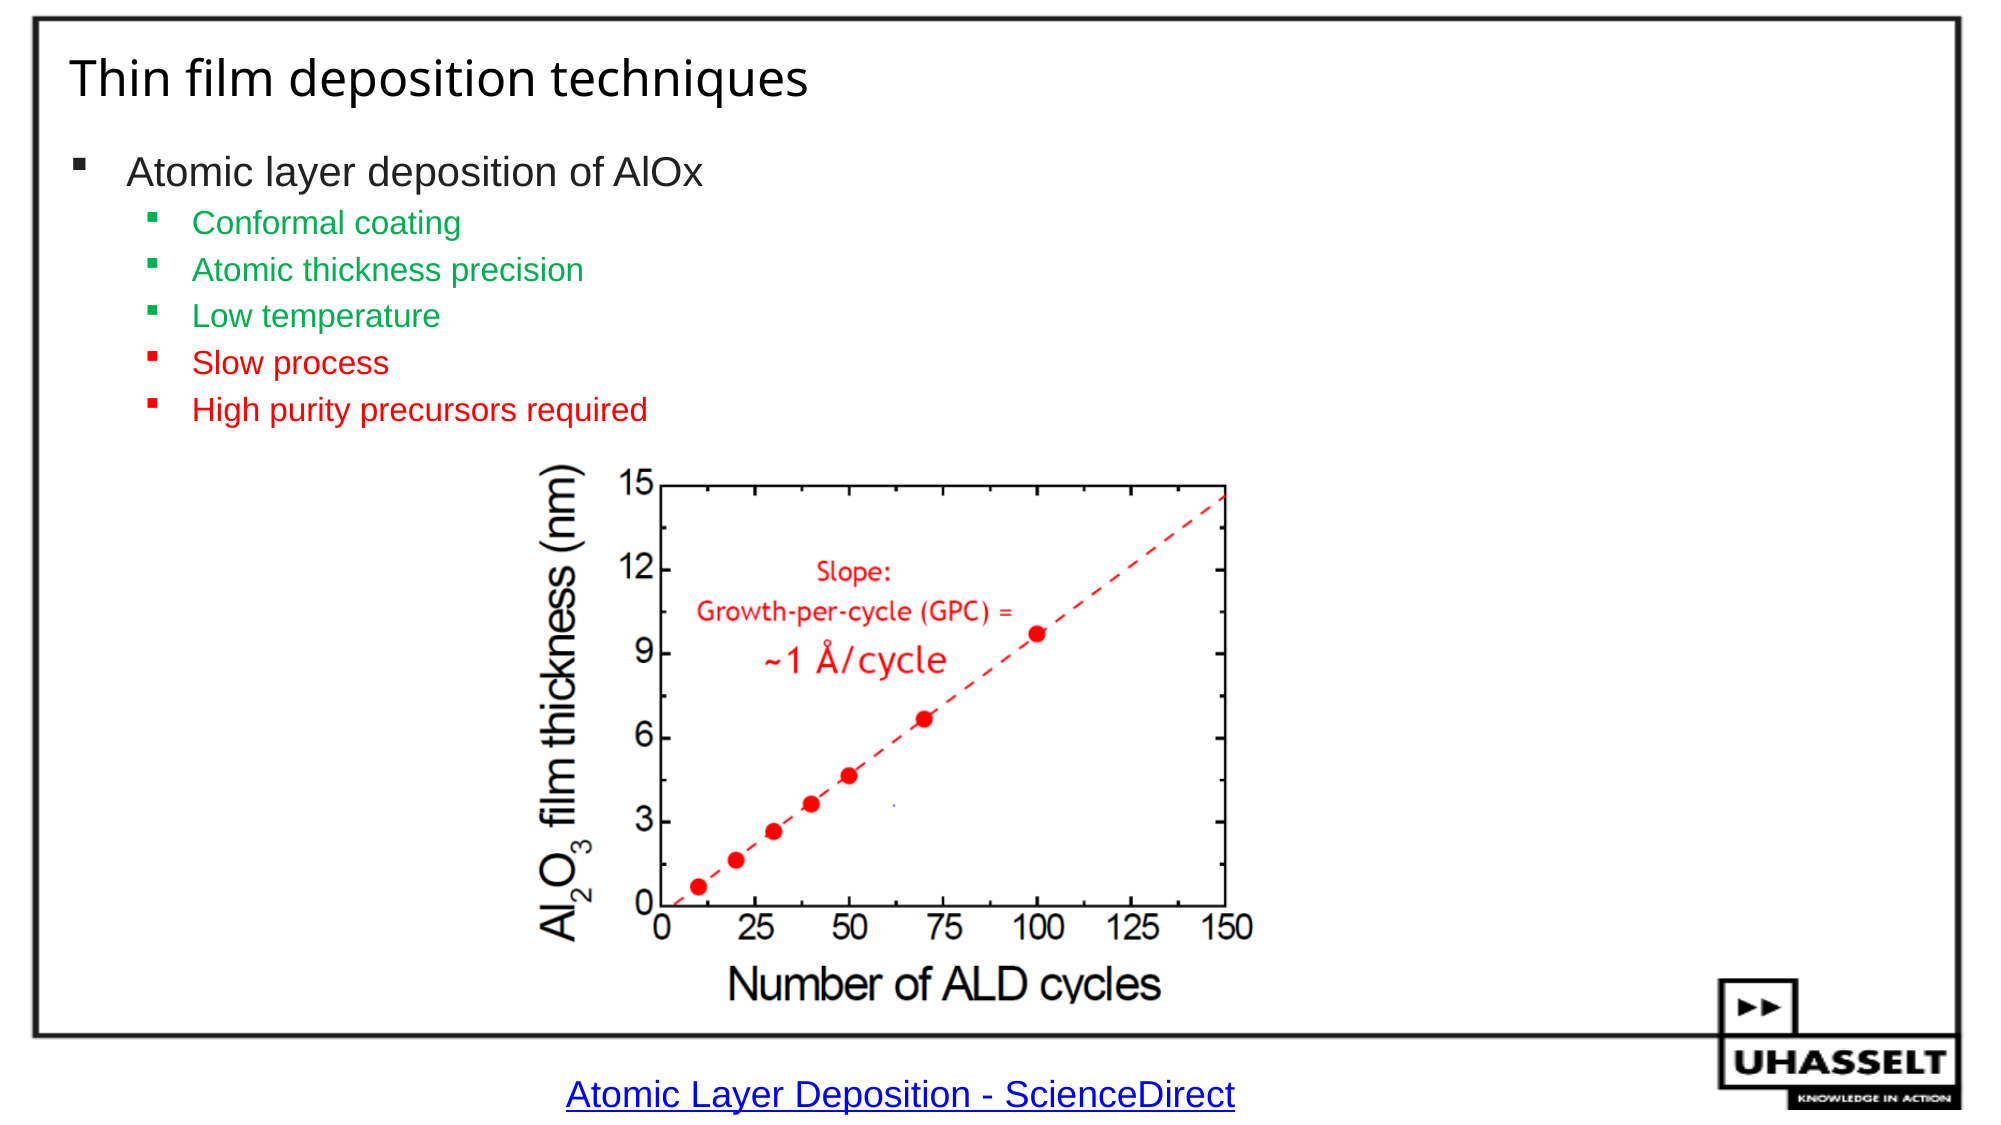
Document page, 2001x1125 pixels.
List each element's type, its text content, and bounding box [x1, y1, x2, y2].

text_box Atomic Layer Deposition - ScienceDirect [551, 1062, 1301, 1123]
title Thin film deposition techniques [55, 30, 1945, 122]
list Atomic layer deposition of AlOx Conformal coating Atomic thickness precision Low temperature Slow process High purity precursors required [55, 137, 1945, 965]
picture [27, 12, 1968, 1110]
